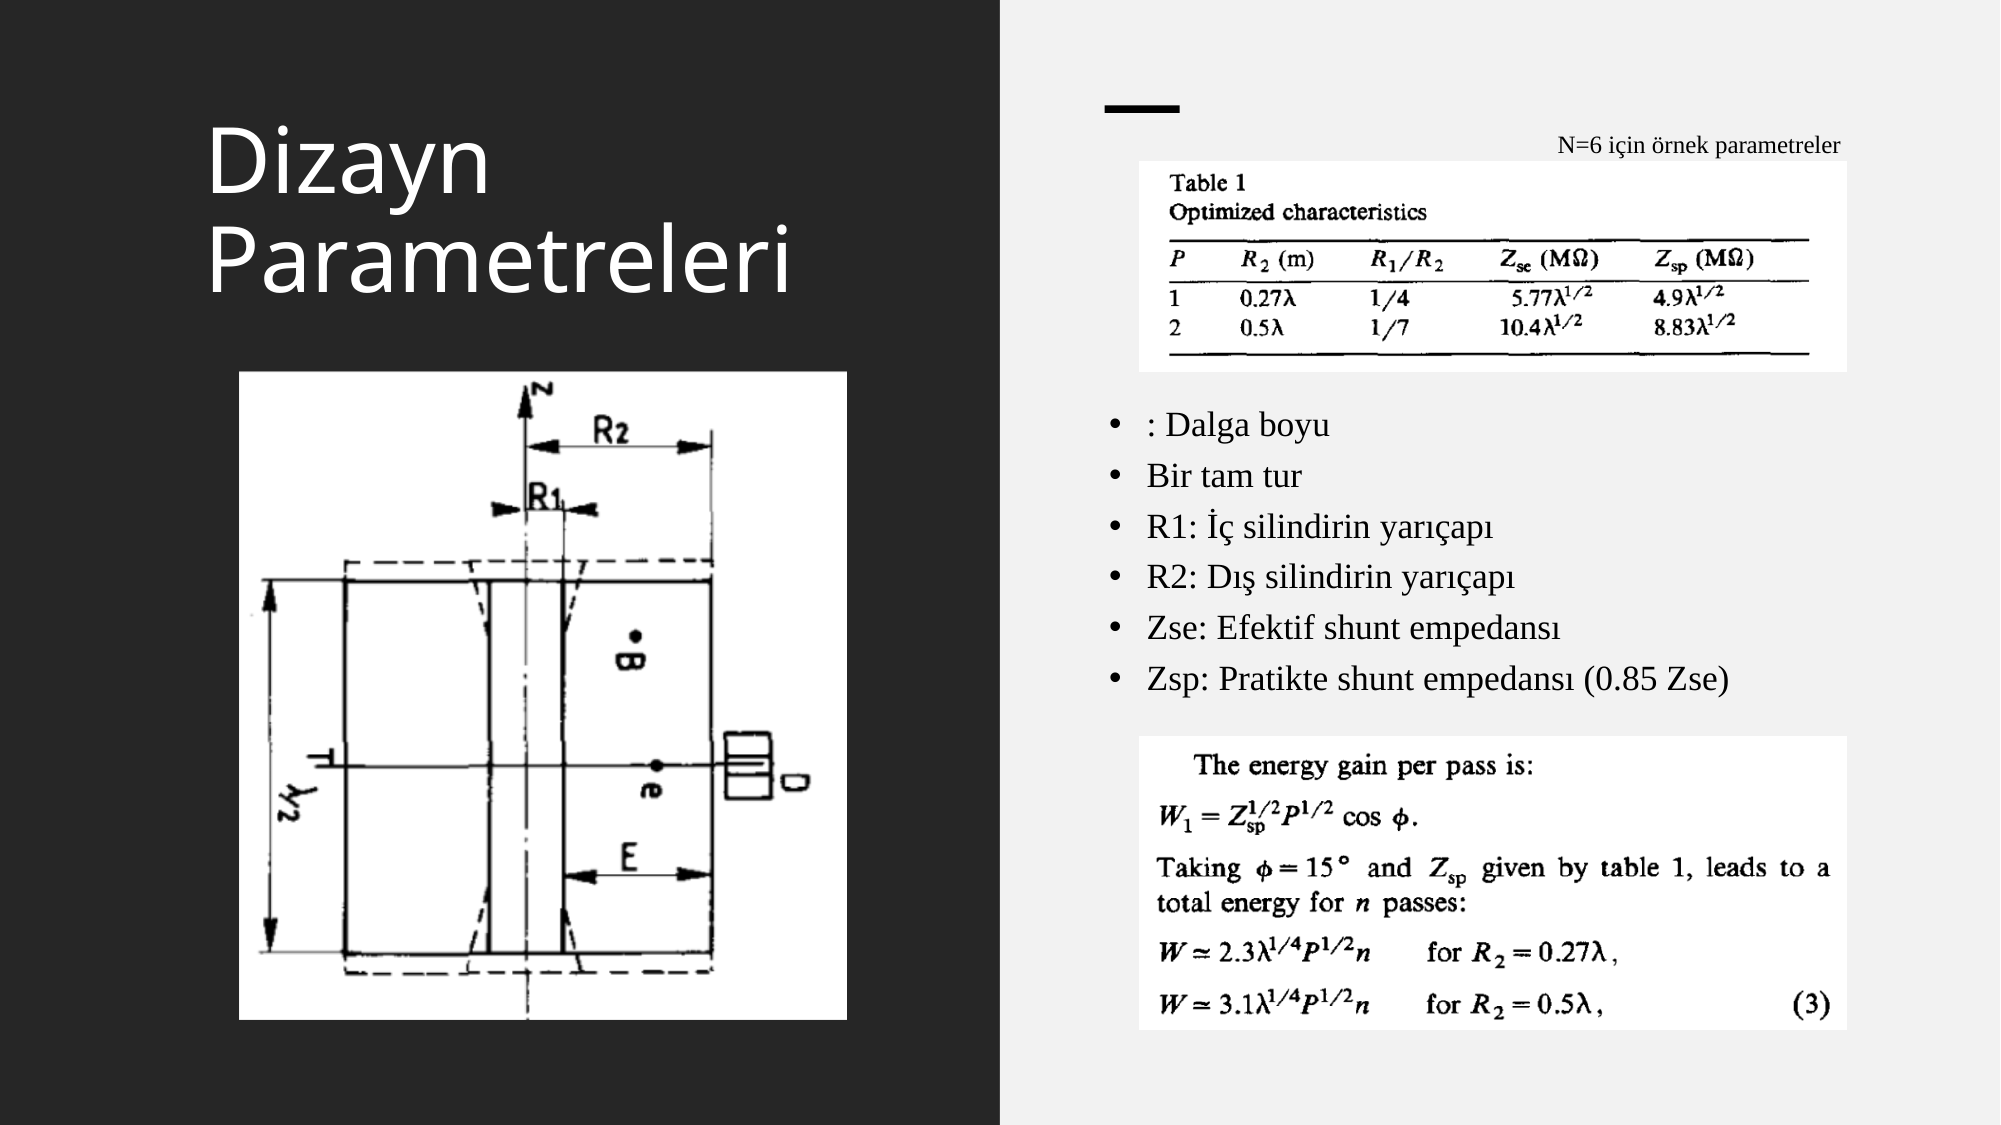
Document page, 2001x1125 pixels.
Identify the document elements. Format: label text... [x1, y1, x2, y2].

text_box N=6 için örnek parametreler [1542, 120, 1856, 166]
text_box Dizayn Parametreleri [189, 106, 893, 346]
picture [1139, 736, 1847, 1030]
text_box [999, 0, 2000, 1125]
text_box [0, 0, 999, 1125]
picture [1139, 161, 1847, 372]
picture [218, 372, 867, 1019]
text_box [1104, 104, 1181, 114]
